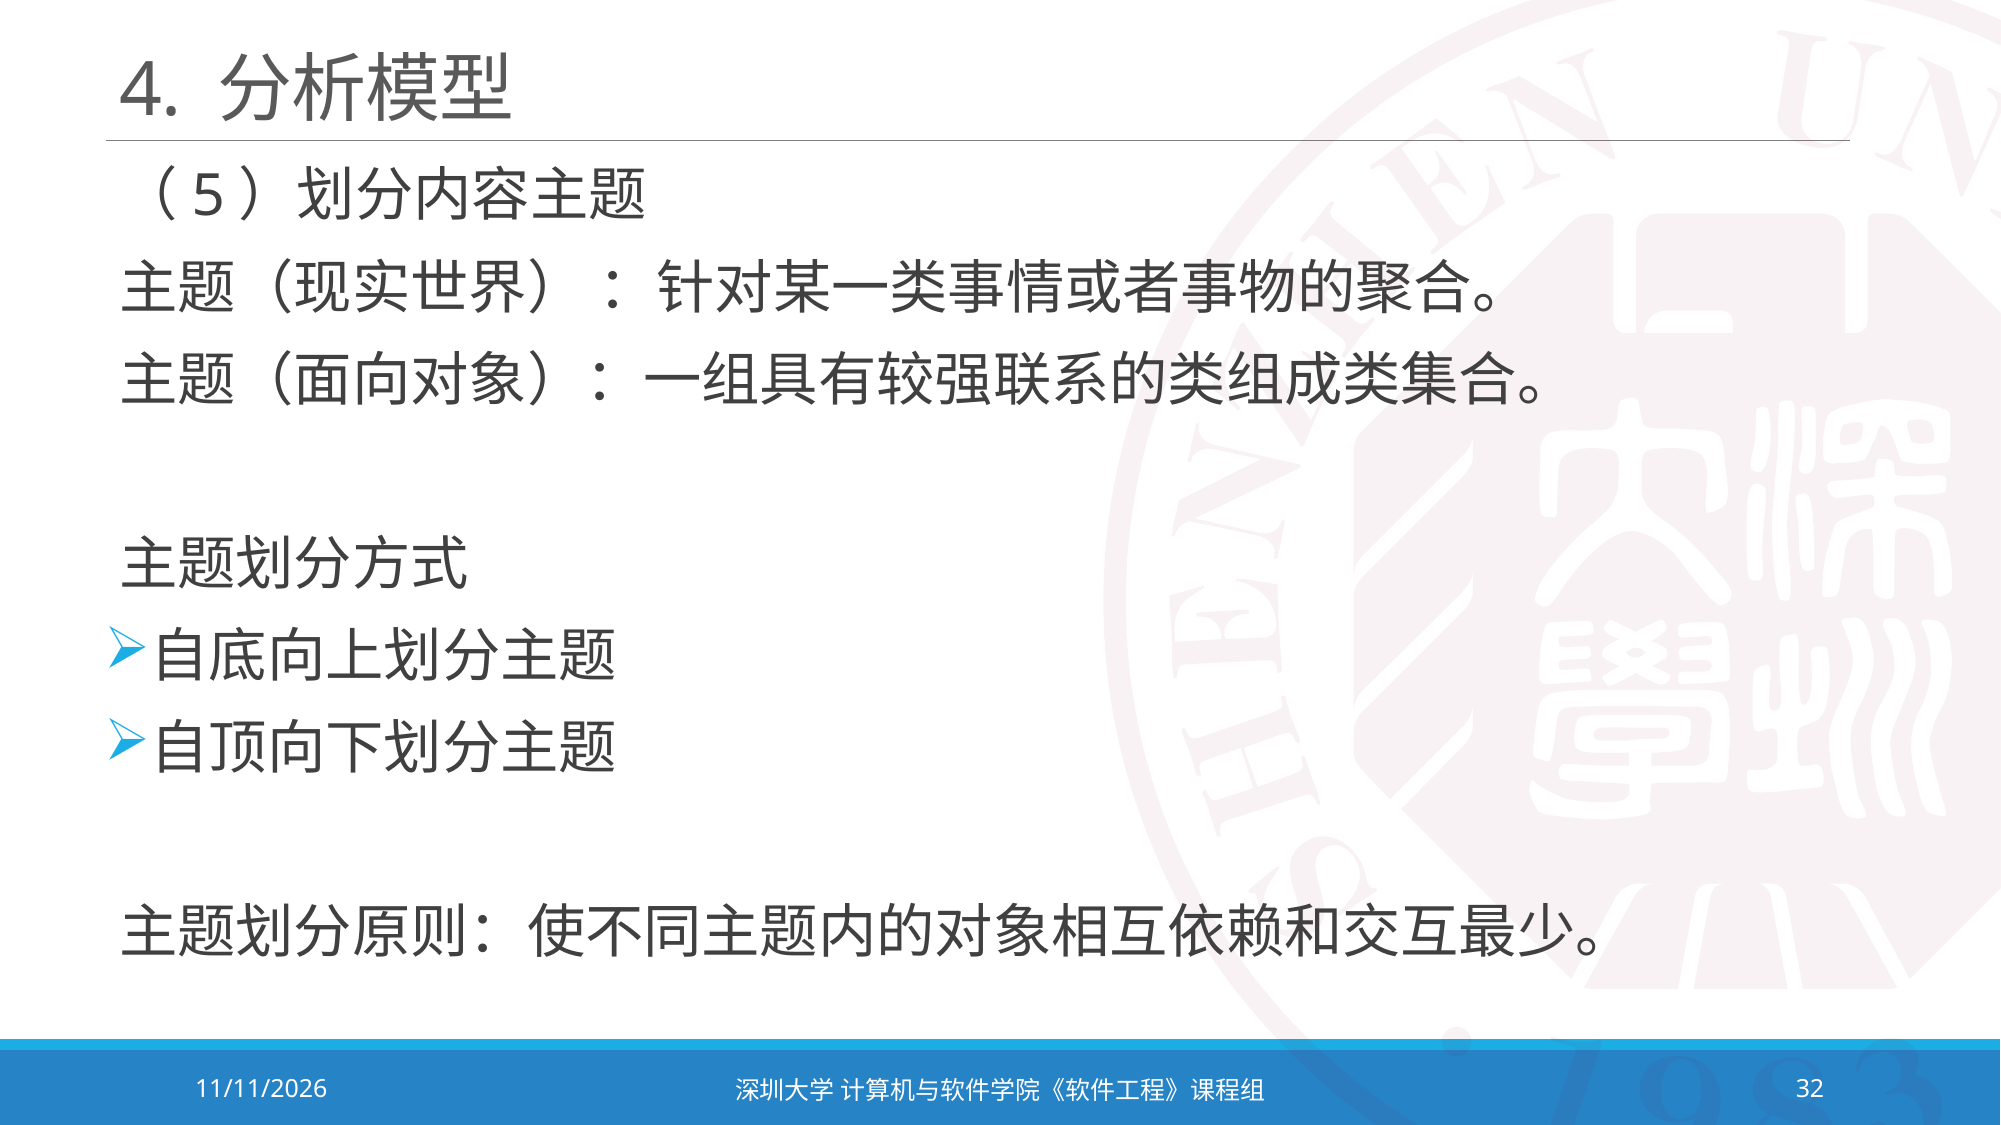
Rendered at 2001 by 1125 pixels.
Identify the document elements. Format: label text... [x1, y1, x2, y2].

slide_number 32 [1624, 1059, 1840, 1120]
footer 深圳大学 计算机与软件学院《软件工程》课程组 [604, 1059, 1396, 1120]
list （5）划分内容主题 主题（现实世界） ：针对某一类事情或者事物的聚合。 主题（面向对象）：一组具有较强联系的类组成类集合。 主题划分方式 自底向上划分主题 自顶向下划分主题 主题划分原则：使不同主题内的对象相互依赖和交互最少。 [104, 158, 1878, 1008]
title 4. 分析模型 [104, 0, 1856, 139]
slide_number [180, 1059, 586, 1120]
